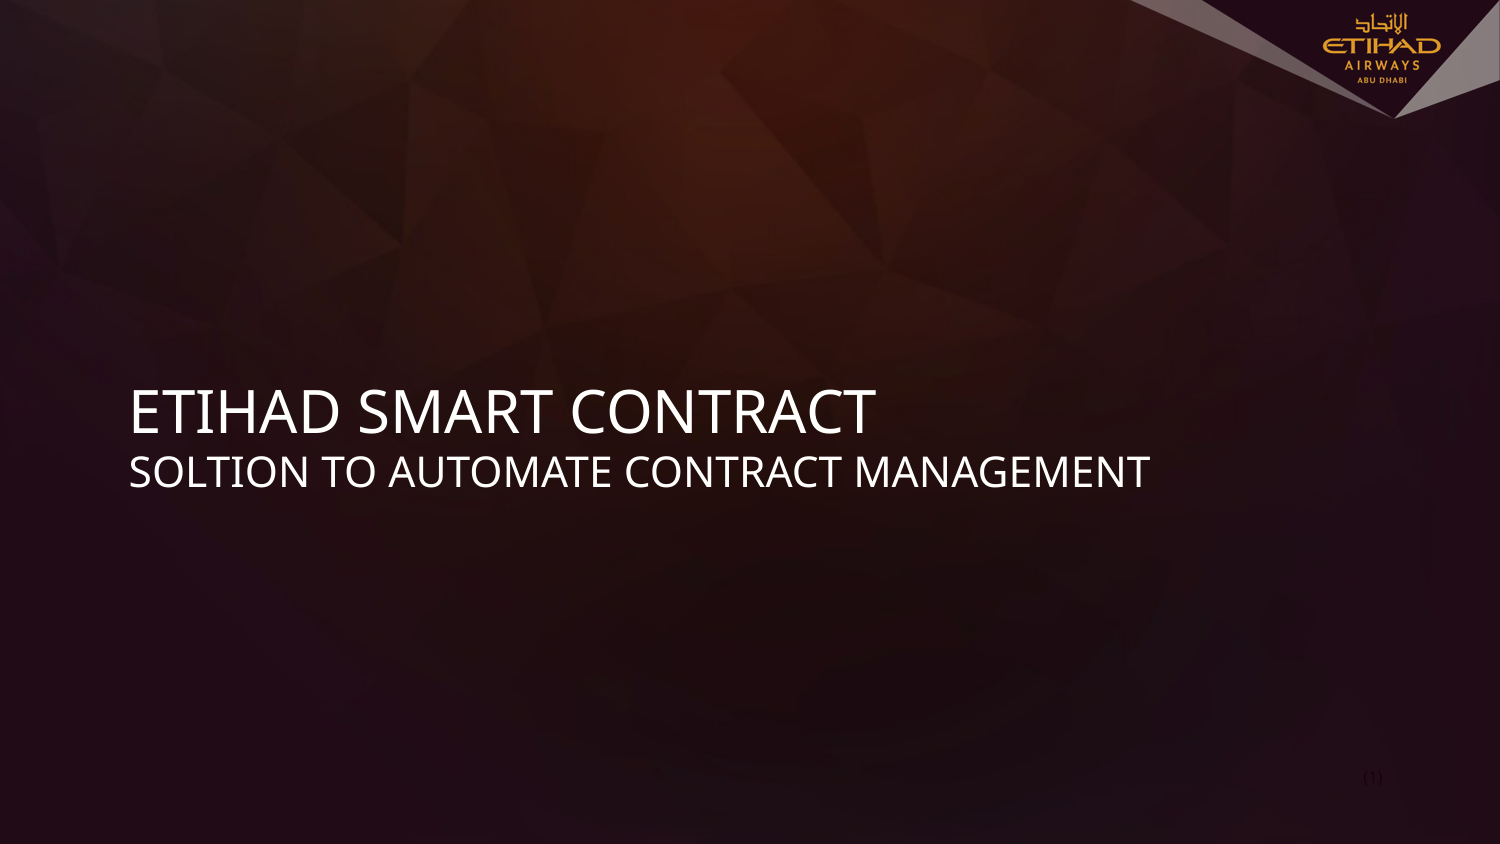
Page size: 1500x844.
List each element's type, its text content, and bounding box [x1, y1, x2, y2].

title ETIHAD SMART CONTRACT SOLTION TO AUTOMATE CONTRACT MANAGEMENT [113, 365, 1429, 504]
picture [0, 0, 1500, 844]
